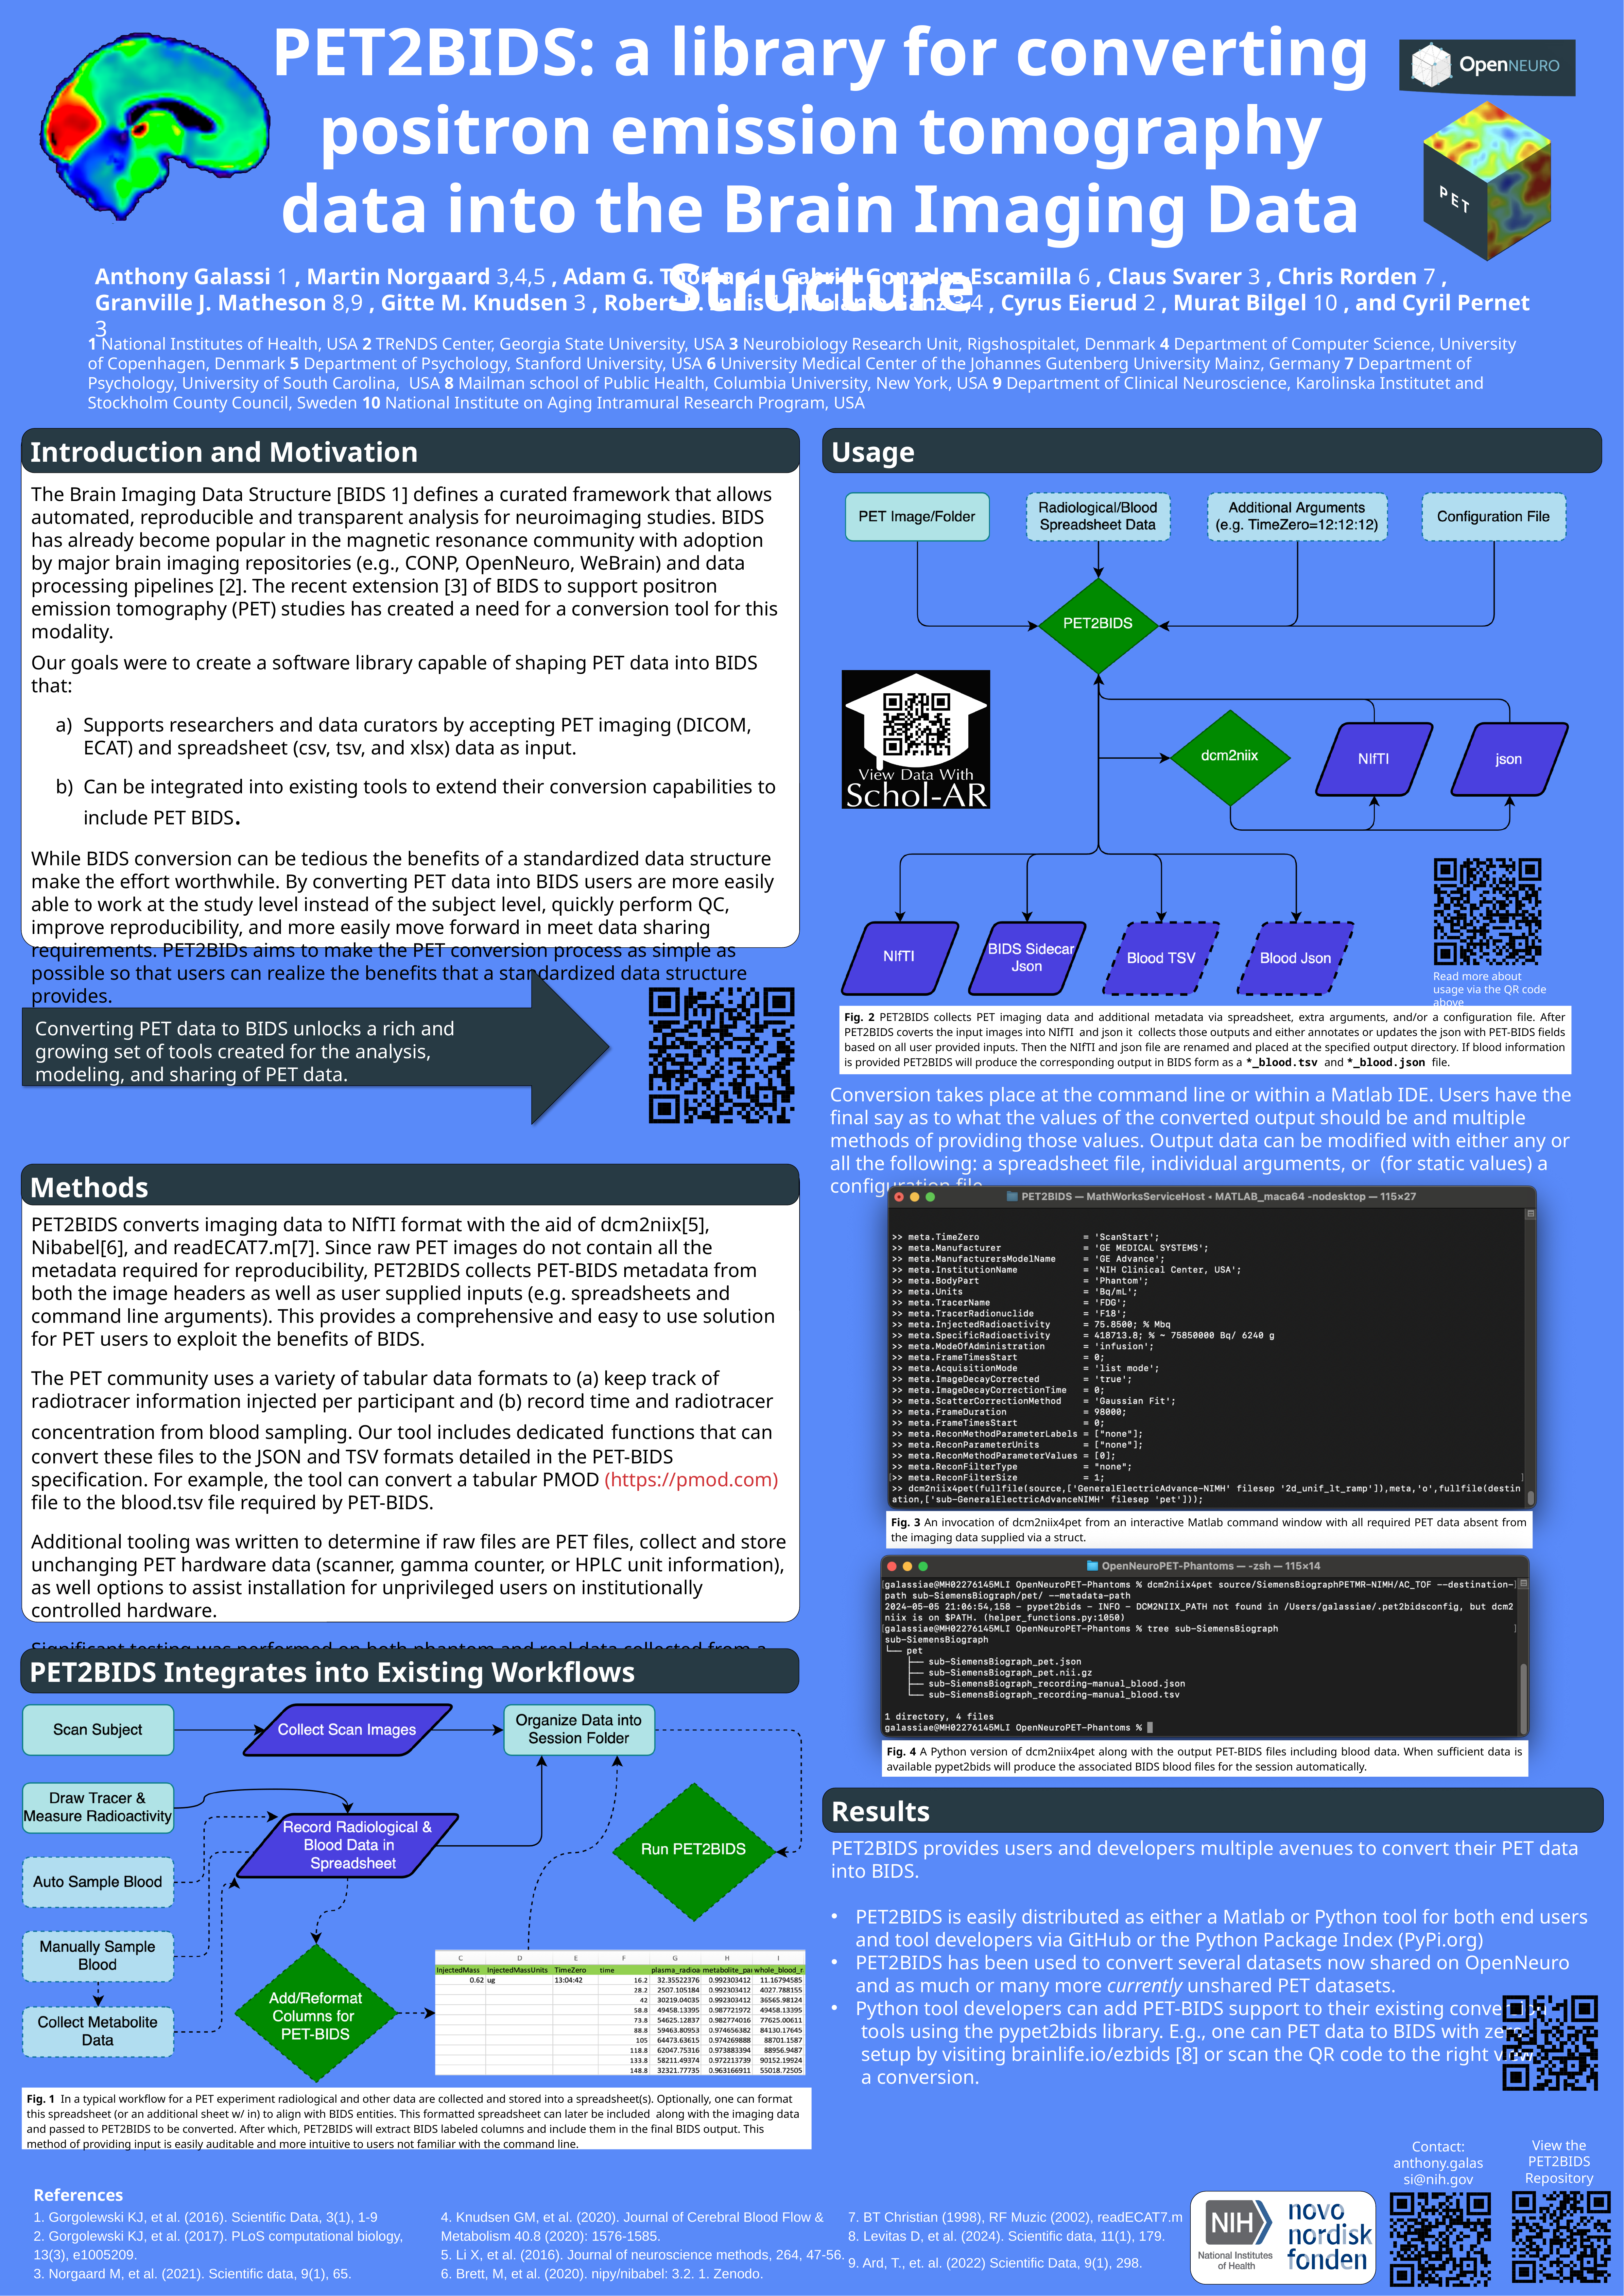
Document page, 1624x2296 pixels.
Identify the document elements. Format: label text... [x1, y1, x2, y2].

text_box References [28, 2182, 301, 2207]
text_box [21, 428, 800, 948]
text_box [22, 969, 812, 1140]
text_box Contact: anthony.galassi@nih.gov [1386, 2135, 1491, 2179]
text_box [22, 1703, 812, 2149]
picture [1399, 40, 1576, 270]
text_box 1. Gorgolewski KJ, et al. (2016). Scientific Data, 3(1), 1-9 2. Gorgolewski KJ, et al. (2017). PLoS computational biology, 13(3), e1005209. 3. Norgaard M, et al. (2021). Scientific data, 9(1), 65. 4. Knudsen GM, et al. (2020). Journal of Cerebral Blood Flow & Metabolism 40.8 (2020): 1576-1585. 5. Li X, et al. (2016). Journal of neuroscience methods, 264, 47-56. 6. Brett, M, et al. (2020). nipy/nibabel: 3.2. 1. Zenodo. 7. BT Christian (1998), RF Muzic (2002), readECAT7.m 8. Levitas D, et al. (2024). Scientific data, 11(1), 179. 9. Ard, T., et. al. (2022) Scientific Data, 9(1), 298. [28, 2203, 1260, 2296]
picture [1487, 1980, 1613, 2106]
text_box PET2BIDS: a library for converting positron emission tomography data into the Brain Imaging Data Structure [256, 8, 1386, 260]
picture [38, 31, 272, 224]
text_box PET2BIDS Integrates into Existing Workflows [21, 1649, 799, 1693]
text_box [822, 428, 1602, 1075]
text_box Anthony Galassi 1 , Martin Norgaard 3,4,5 , Adam G. Thomas 1 , Gabriel Gonzalez-Escamilla 6 , Claus Svarer 3 , Chris Rorden 7 , Granville J. Matheson 8,9 , Gitte M. Knudsen 3 , Robert B. Innis 1 , Melanie Ganz 3,4 , Cyrus Eierud 2 , Murat Bilgel 10 , and Cyril Pernet 3 [90, 260, 1536, 331]
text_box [21, 1164, 800, 1622]
picture [1375, 2178, 1624, 2296]
picture [837, 1156, 1580, 1795]
text_box Conversion takes place at the command line or within a Matlab IDE. Users have the final say as to what the values of the converted output should be and multiple methods of providing those values. Output data can be modified with either any or all the following: a spreadsheet file, individual arguments, or (for static values) a configuration file. [825, 1080, 1599, 1199]
text_box 1 National Institutes of Health, USA 2 TReNDS Center, Georgia State University, USA 3 Neurobiology Research Unit, Rigshospitalet, Denmark 4 Department of Computer Science, University of Copenhagen, Denmark 5 Department of Psychology, Stanford University, USA 6 University Medical Center of the Johannes Gutenberg University Mainz, Germany 7 Department of Psychology, University of South Carolina, USA 8 Mailman school of Public Health, Columbia University, New York, USA 9 Department of Clinical Neuroscience, Karolinska Institutet and Stockholm County Council, Sweden 10 National Institute on Aging Intramural Research Program, USA [83, 331, 1536, 414]
text_box View the PET2BIDS Repository [1501, 2134, 1617, 2178]
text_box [1190, 2191, 1374, 2285]
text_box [822, 1788, 1604, 2075]
